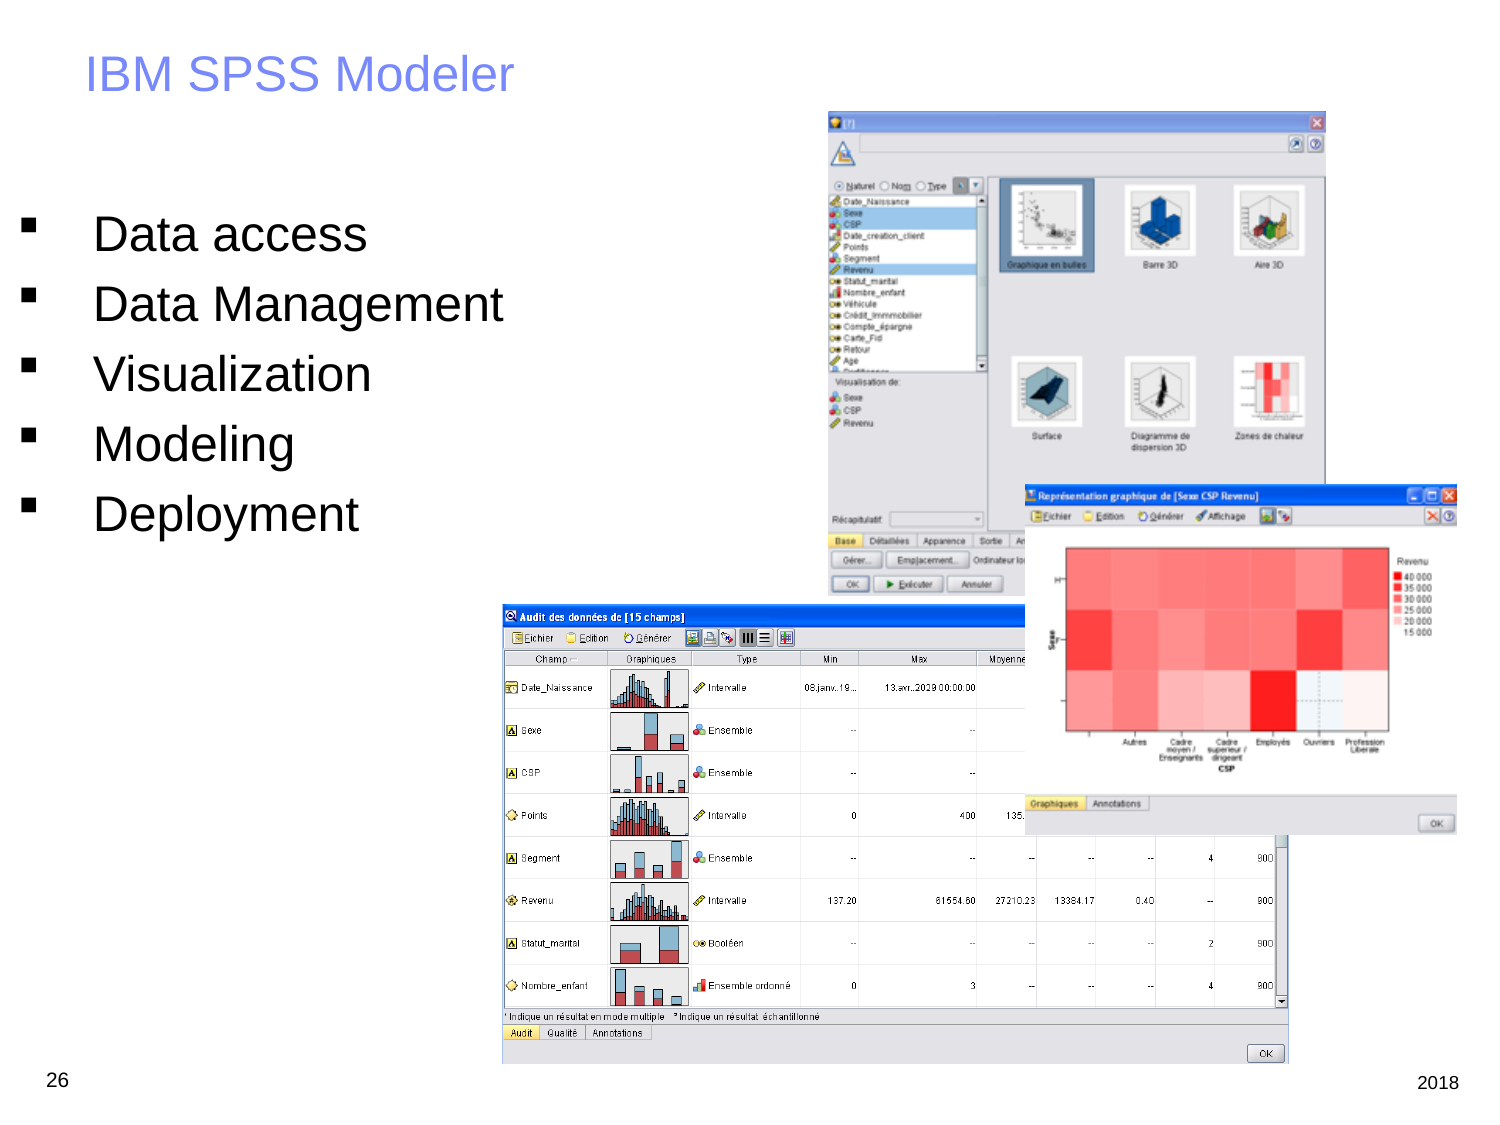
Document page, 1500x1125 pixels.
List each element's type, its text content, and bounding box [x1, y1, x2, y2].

list Data access Data Management Visualization Modeling Deployment [17, 194, 824, 1015]
title IBM SPSS Modeler [69, 33, 1455, 93]
picture [502, 111, 1458, 1064]
